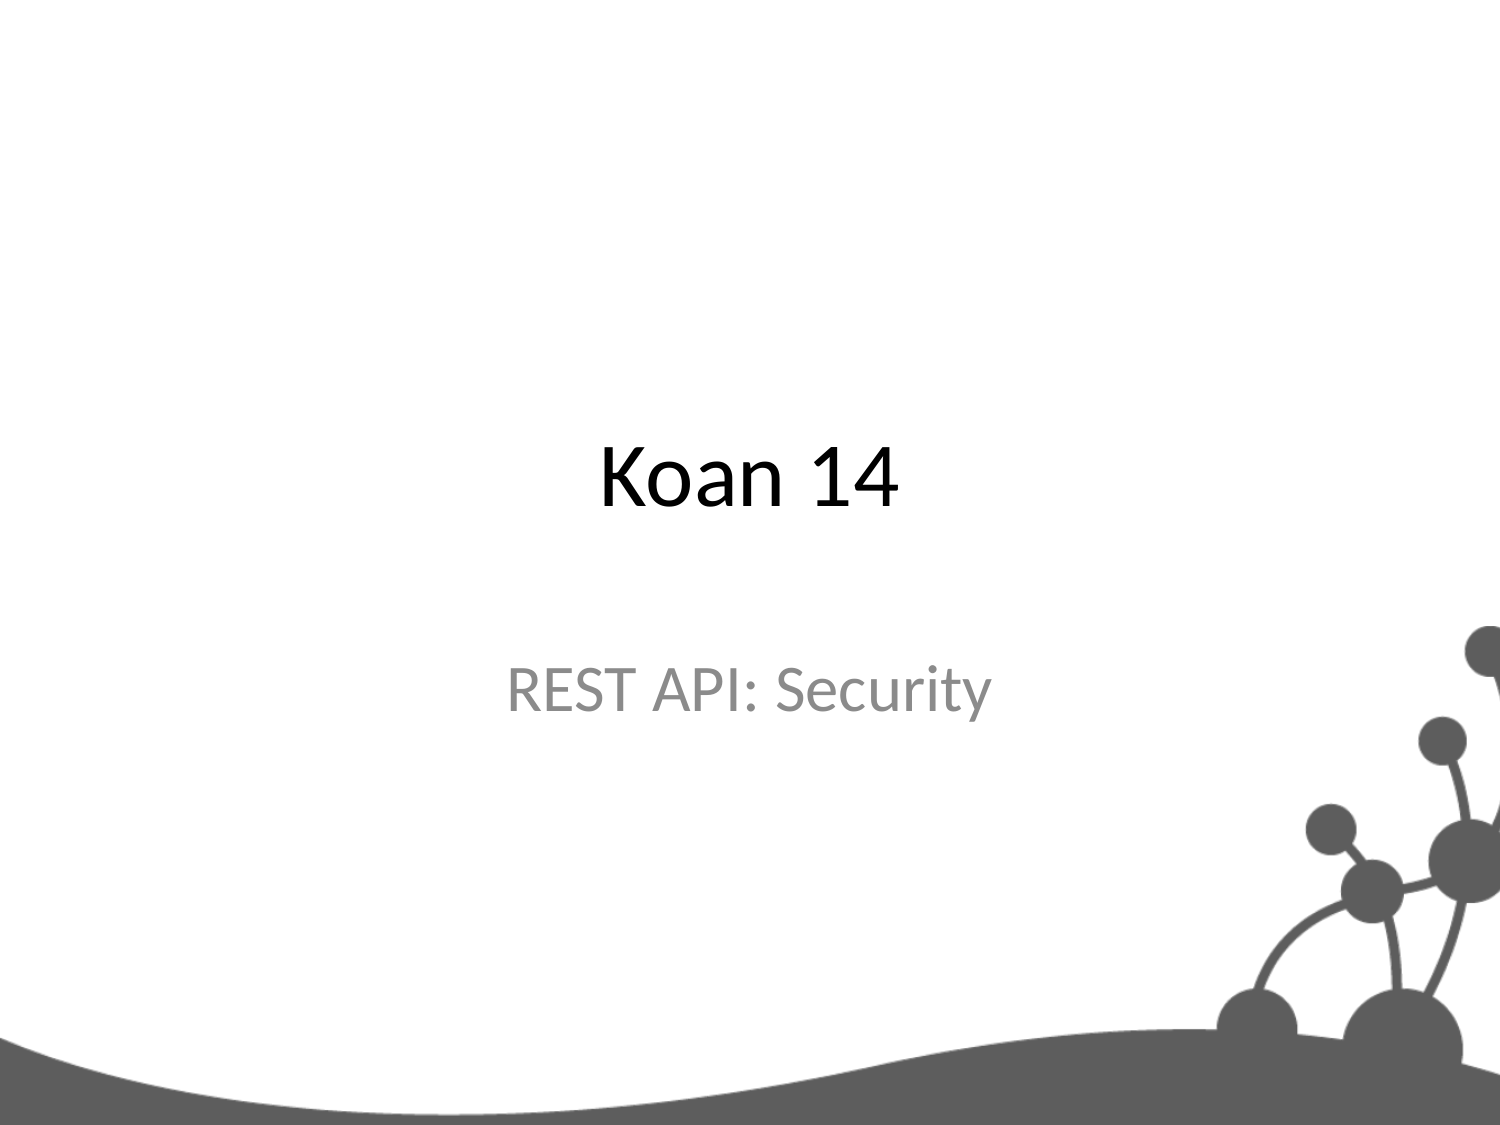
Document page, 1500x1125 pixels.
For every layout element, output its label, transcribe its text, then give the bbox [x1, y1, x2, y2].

subtitle REST API: Security [225, 637, 1275, 925]
title Koan 14 [112, 349, 1388, 591]
